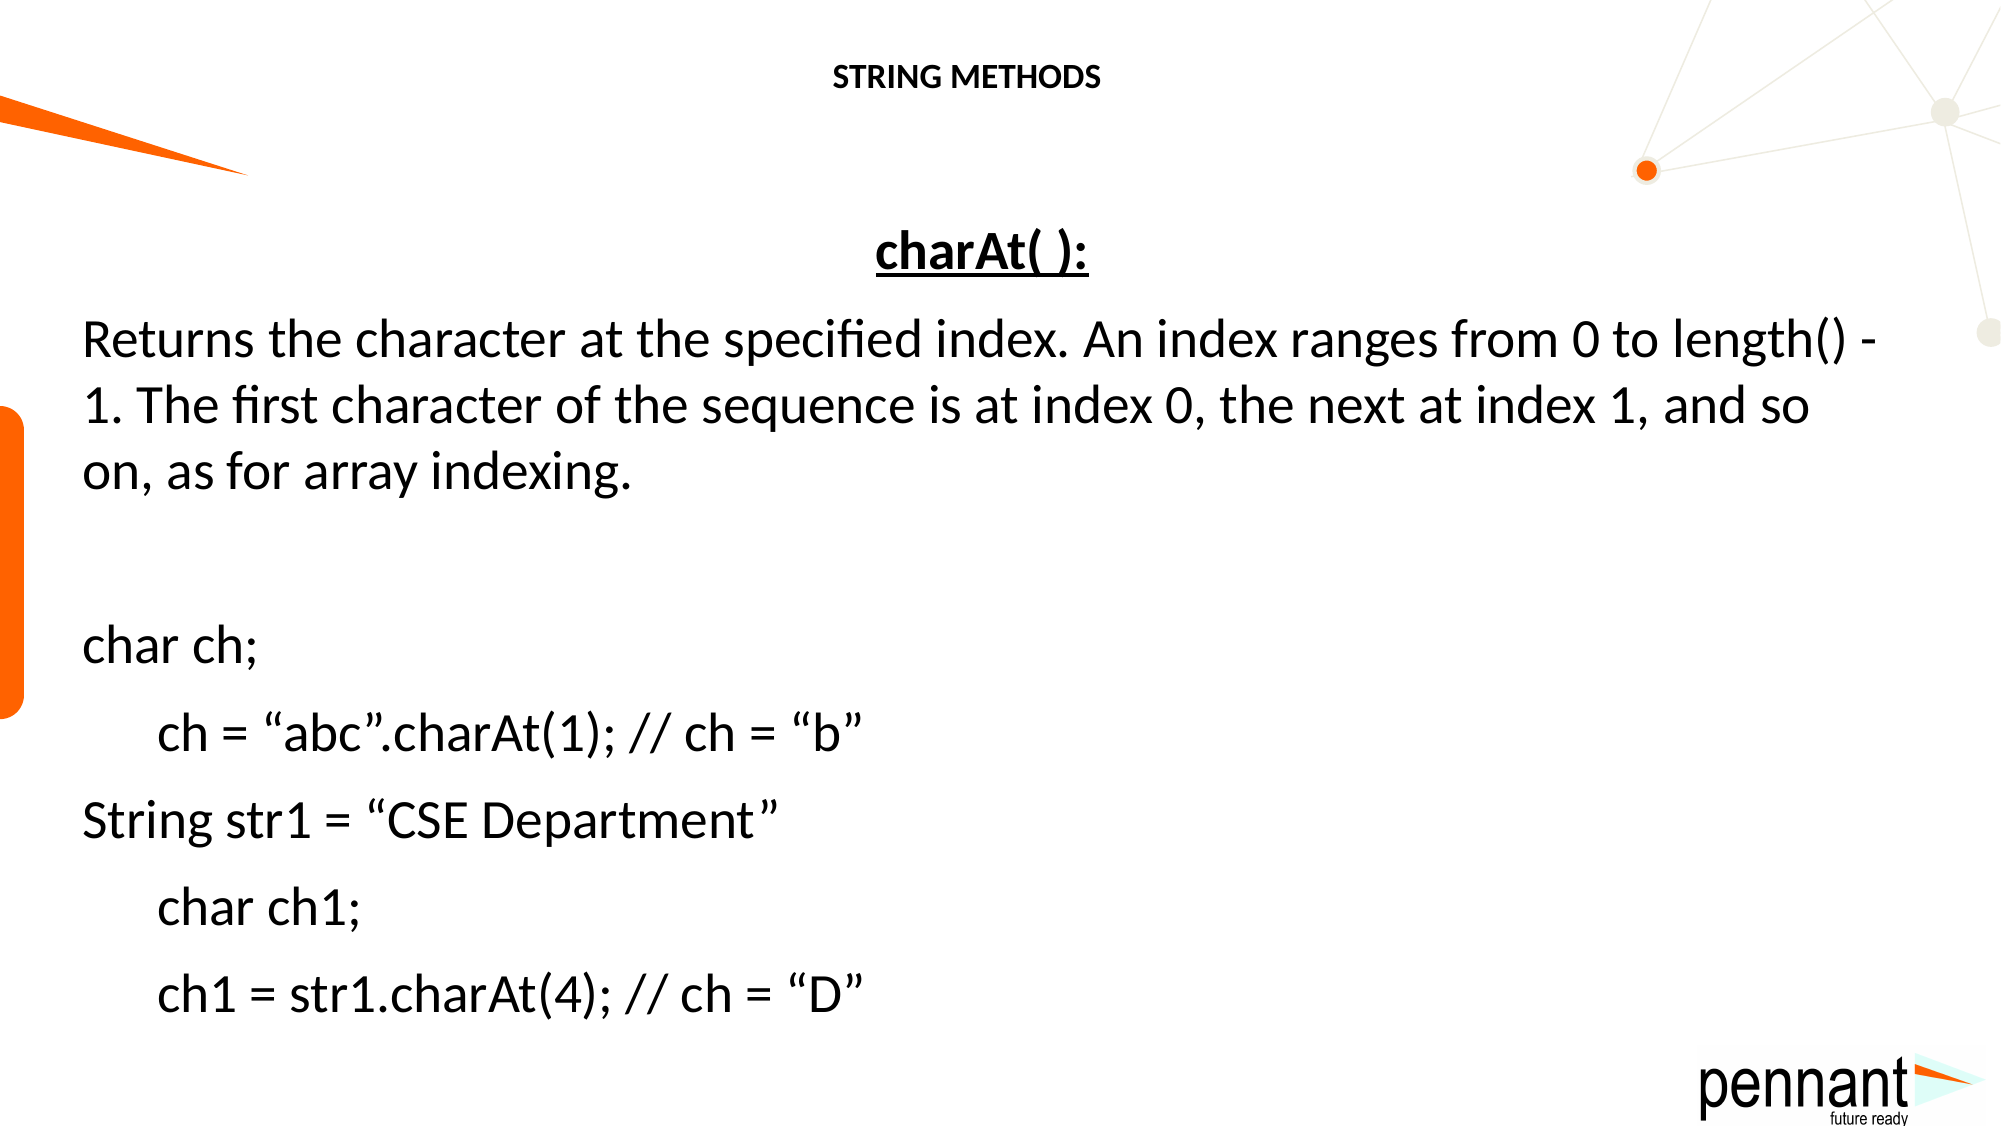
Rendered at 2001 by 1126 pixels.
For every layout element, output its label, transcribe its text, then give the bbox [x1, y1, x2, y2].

picture [1697, 1045, 1986, 1126]
title STRING METHODS [67, 45, 1868, 146]
list charAt( ): Returns the character at the specified index. An index ranges from 0 to length() - 1. The first character of the sequence is at index 0, the next at index 1, and so on, as for array indexing. char ch; ch = “abc”.charAt(1); // ch = “b” String str1 = “CSE Department” char ch1; ch1 = str1.charAt(4); // ch = “D” [67, 207, 1898, 1036]
